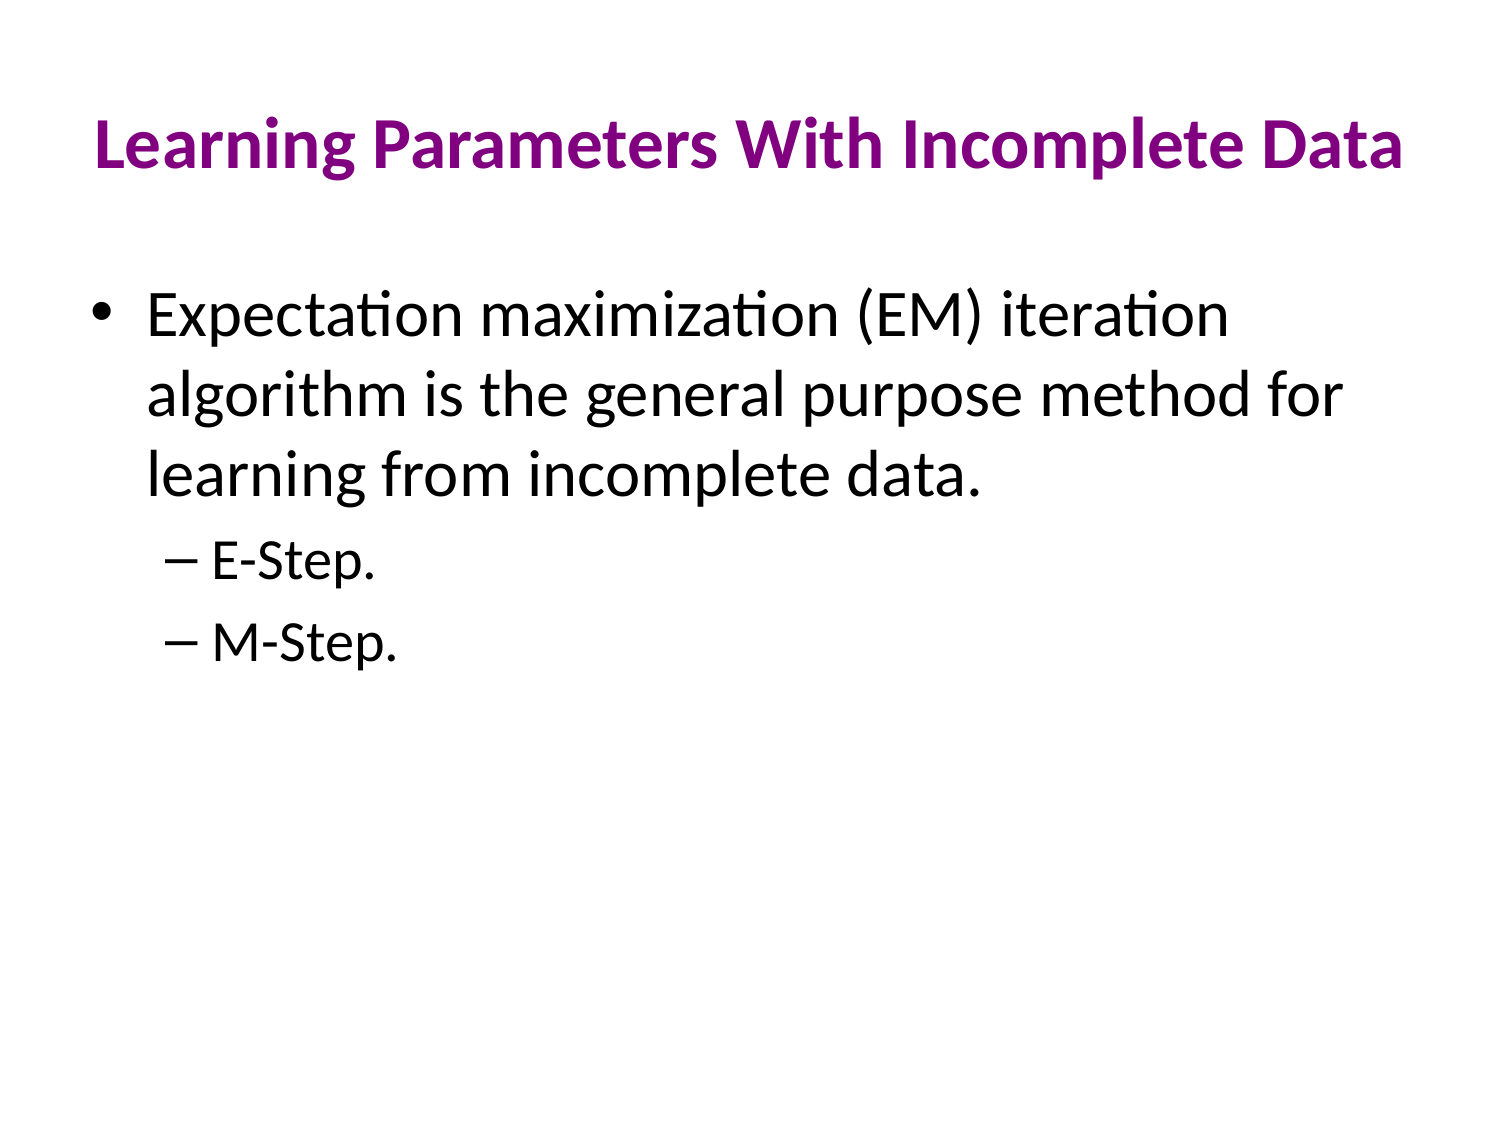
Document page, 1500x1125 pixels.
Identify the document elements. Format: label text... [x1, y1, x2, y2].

list Expectation maximization (EM) iteration algorithm is the general purpose method for learning from incomplete data. E-Step. M-Step. [75, 262, 1425, 1005]
title Learning Parameters With Incomplete Data [75, 45, 1425, 233]
